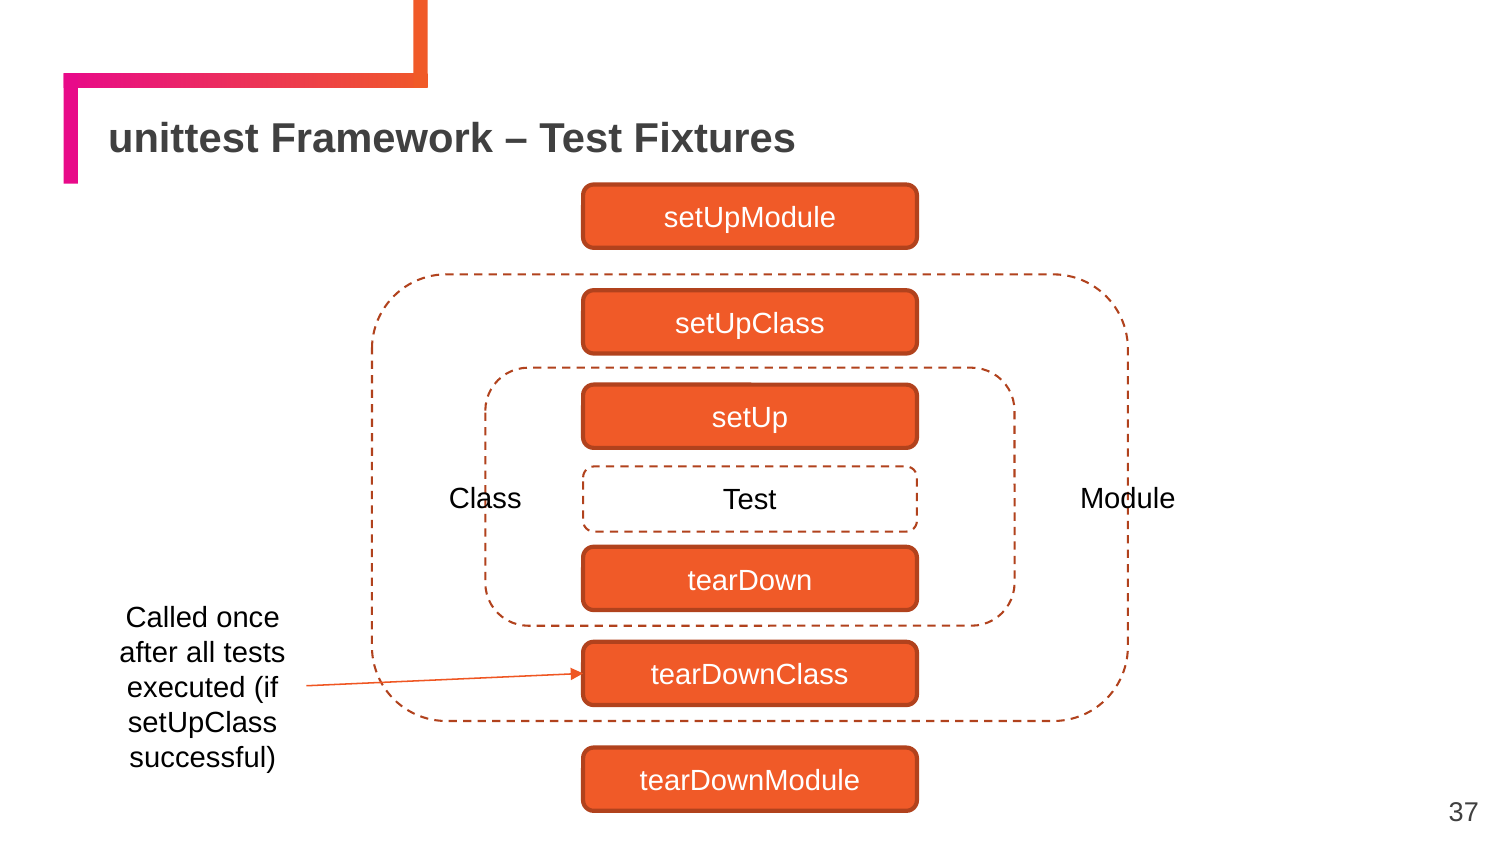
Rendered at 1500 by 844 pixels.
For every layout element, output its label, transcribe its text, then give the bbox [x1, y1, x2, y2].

text_box setUpModule [580, 182, 920, 250]
text_box [483, 365, 1017, 628]
text_box [369, 272, 1130, 724]
text_box tearDown [580, 544, 920, 613]
text_box Test [684, 472, 816, 523]
text_box Module [1062, 471, 1194, 522]
text_box [581, 464, 920, 534]
text_box Called once after all tests executed (if setUpClass successful) [99, 590, 307, 781]
text_box setUp [580, 382, 920, 450]
text_box setUpClass [580, 288, 920, 356]
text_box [306, 673, 584, 688]
text_box tearDownModule [580, 745, 920, 813]
text_box Class [419, 471, 551, 522]
title unittest Framework – Test Fixtures [100, 117, 1455, 169]
slide_number 37 [1403, 779, 1494, 844]
text_box tearDownClass [580, 639, 920, 708]
